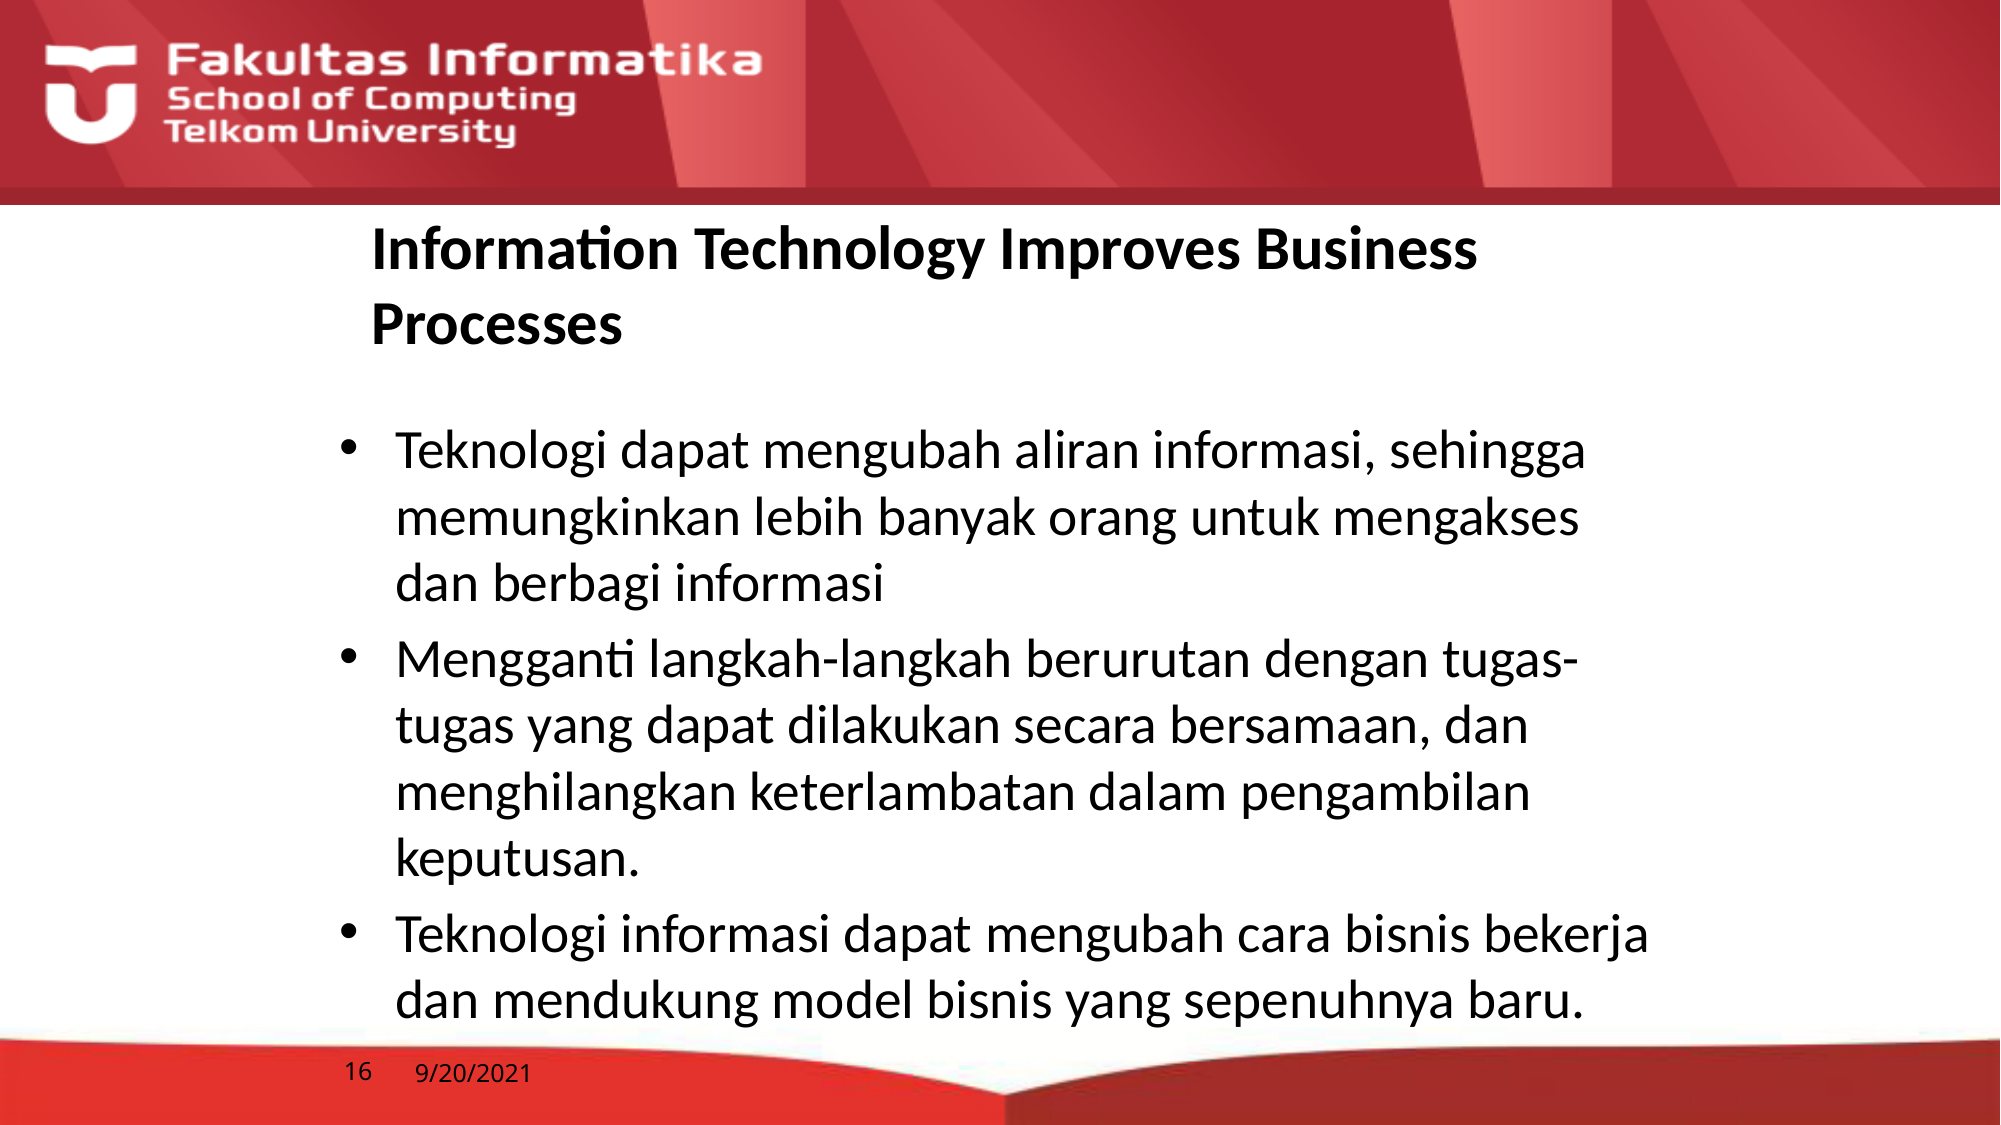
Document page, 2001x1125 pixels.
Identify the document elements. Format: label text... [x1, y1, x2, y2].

picture [0, 0, 2000, 205]
slide_number 16 [324, 1042, 388, 1103]
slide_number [399, 1042, 750, 1103]
title Information Technology Improves Business Processes [356, 234, 1722, 330]
picture [0, 1024, 2000, 1125]
list Teknologi dapat mengubah aliran informasi, sehingga memungkinkan lebih banyak orang untuk mengakses dan berbagi informasi Mengganti langkah-langkah berurutan dengan tugas-tugas yang dapat dilakukan secara bersamaan, dan menghilangkan keterlambatan dalam pengambilan keputusan. Teknologi informasi dapat mengubah cara bisnis bekerja dan mendukung model bisnis yang sepenuhnya baru. [324, 406, 1675, 1044]
